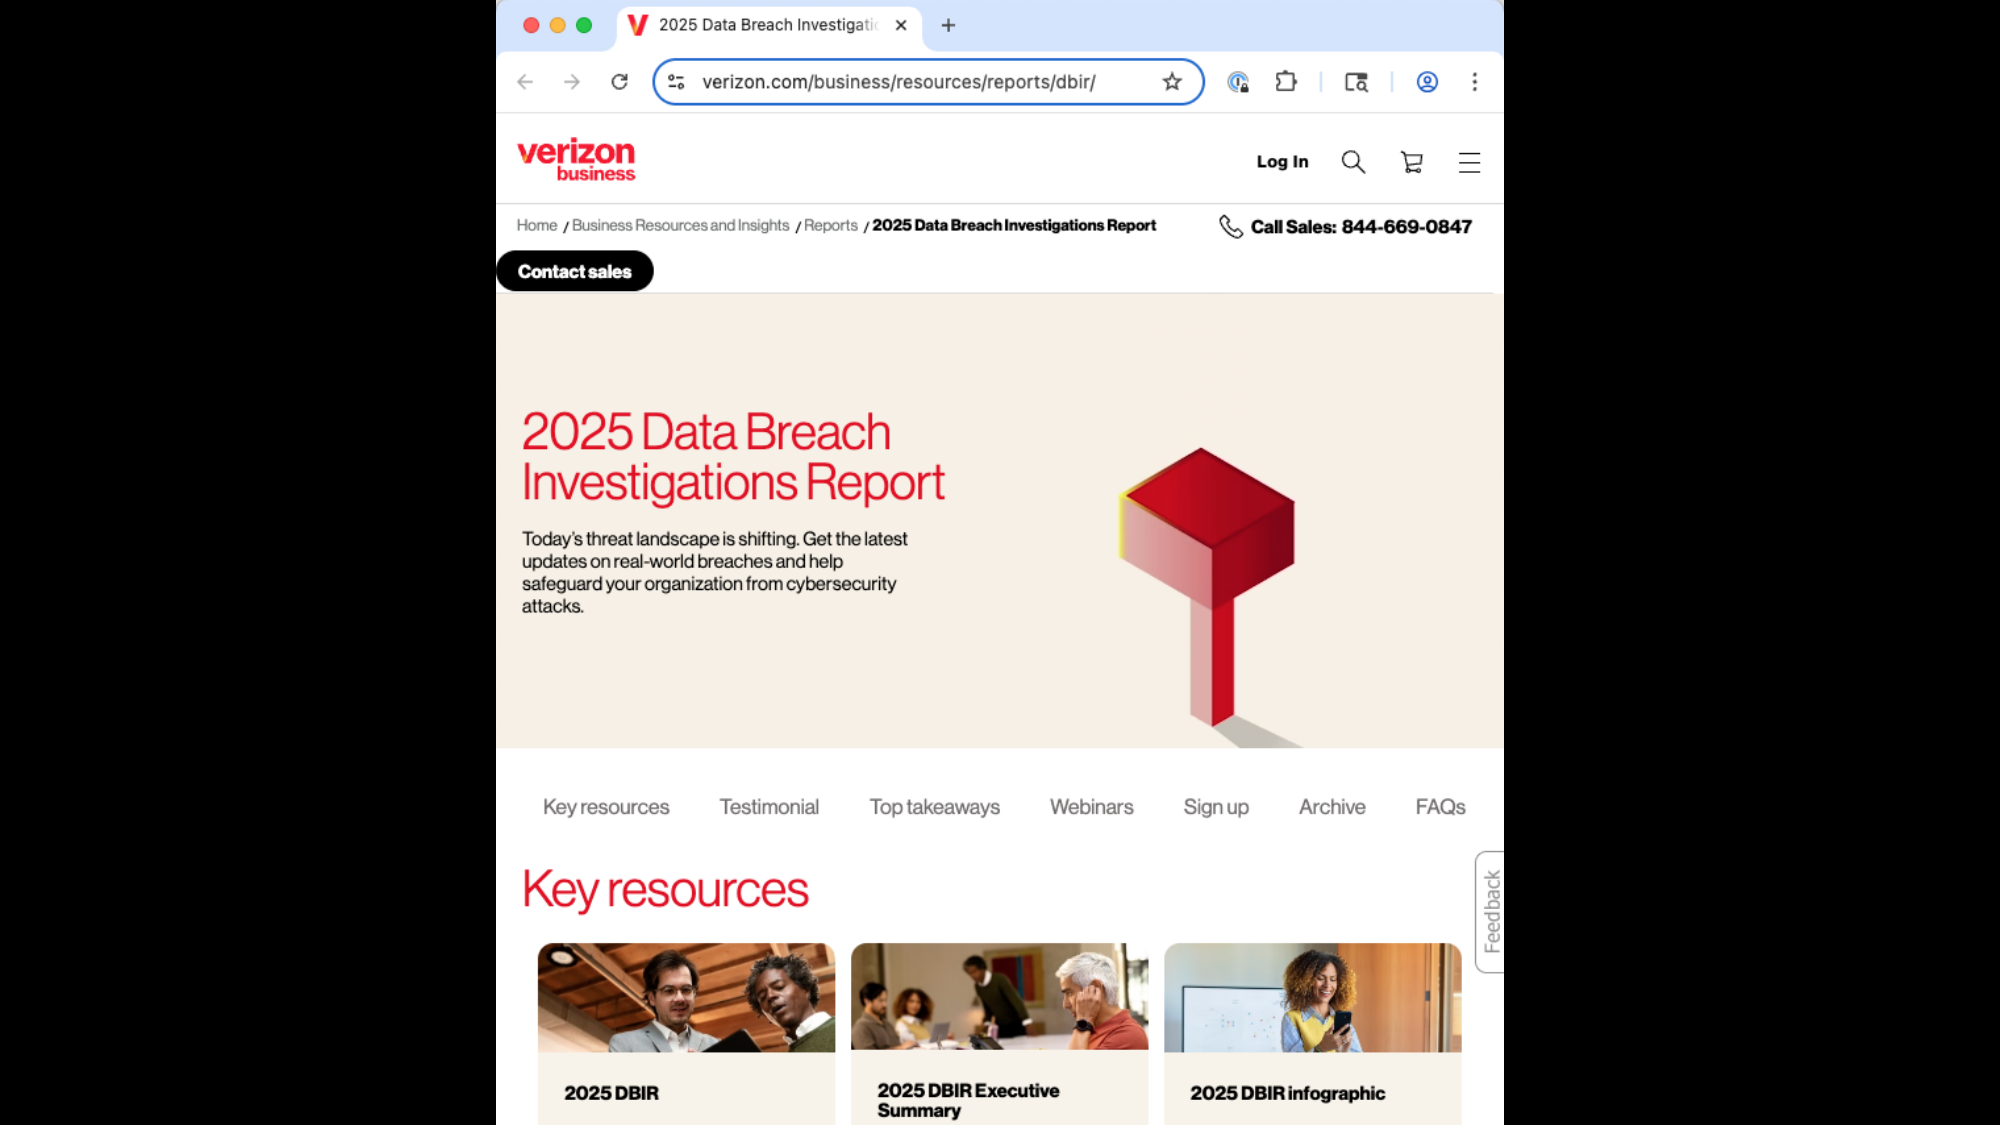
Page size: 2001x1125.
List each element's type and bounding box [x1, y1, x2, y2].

picture [496, 0, 1504, 1125]
